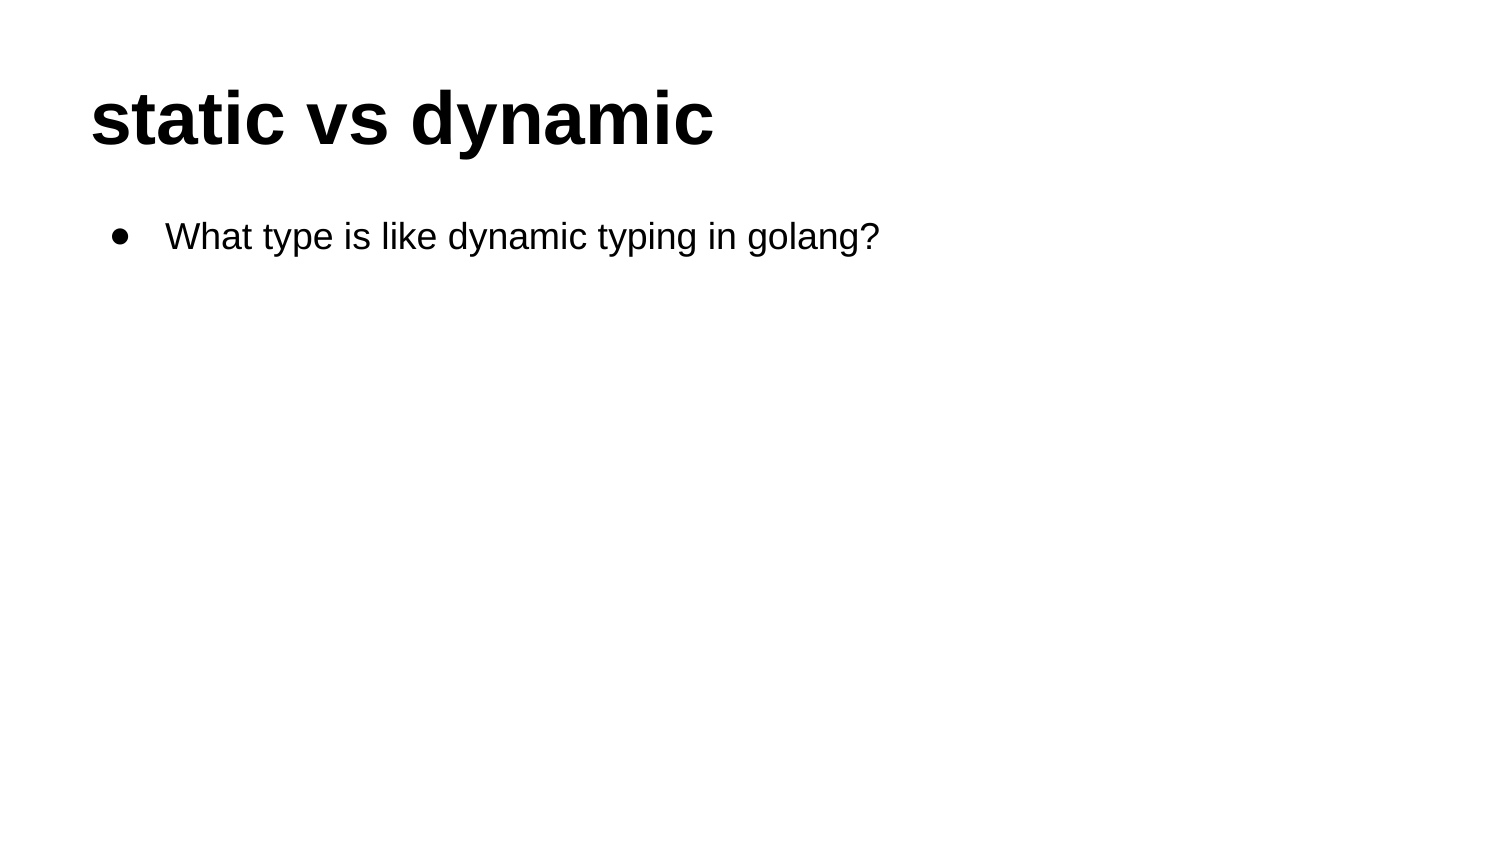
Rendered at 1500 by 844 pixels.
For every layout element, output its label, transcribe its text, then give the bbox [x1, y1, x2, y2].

title static vs dynamic [75, 33, 1425, 175]
list What type is like dynamic typing in golang? [75, 196, 1425, 808]
